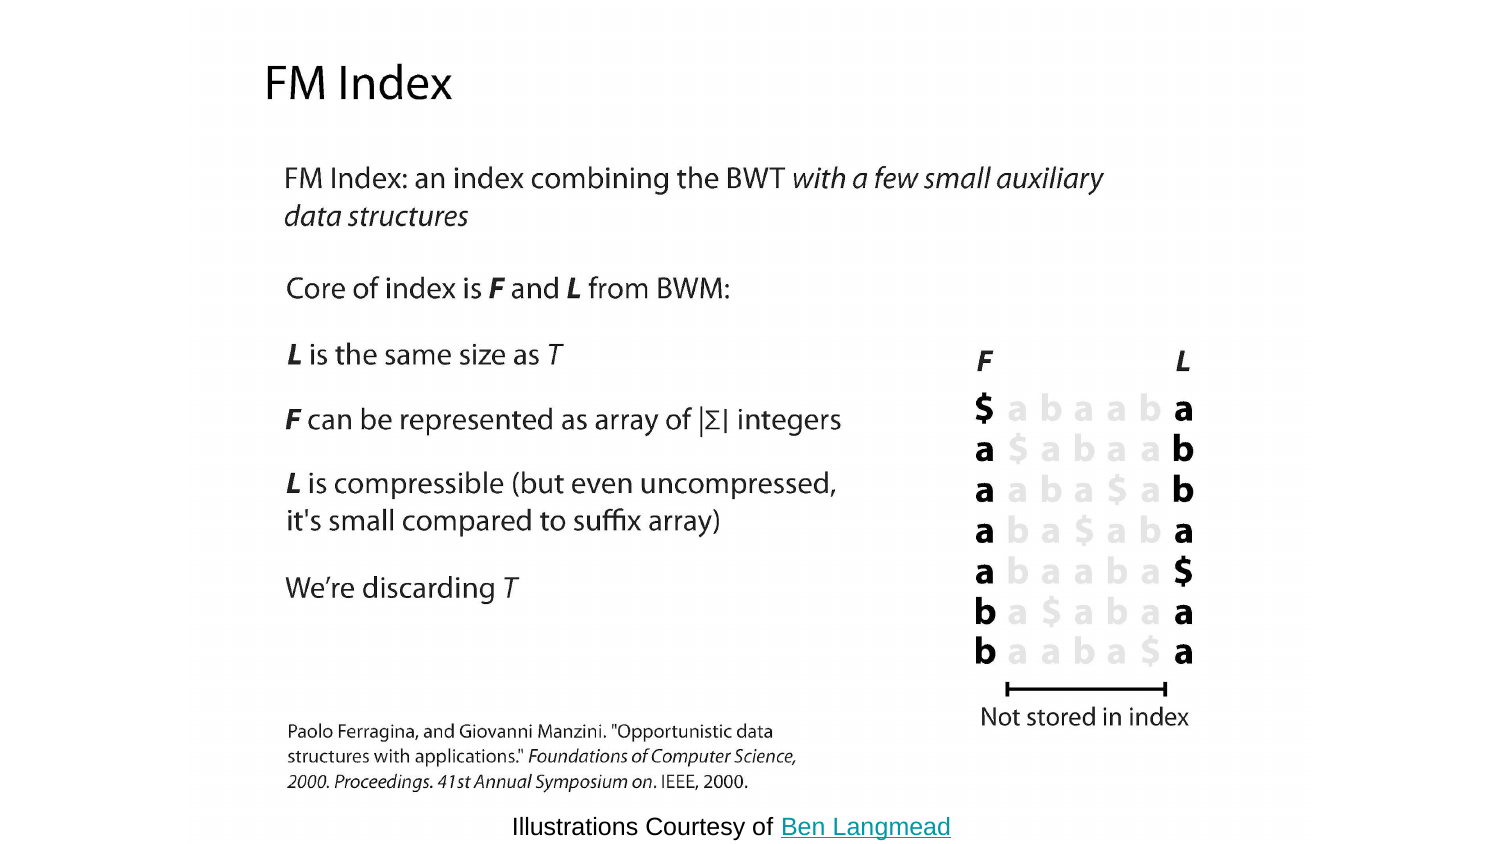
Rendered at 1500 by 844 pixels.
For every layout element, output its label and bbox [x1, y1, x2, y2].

picture [187, 0, 1313, 844]
